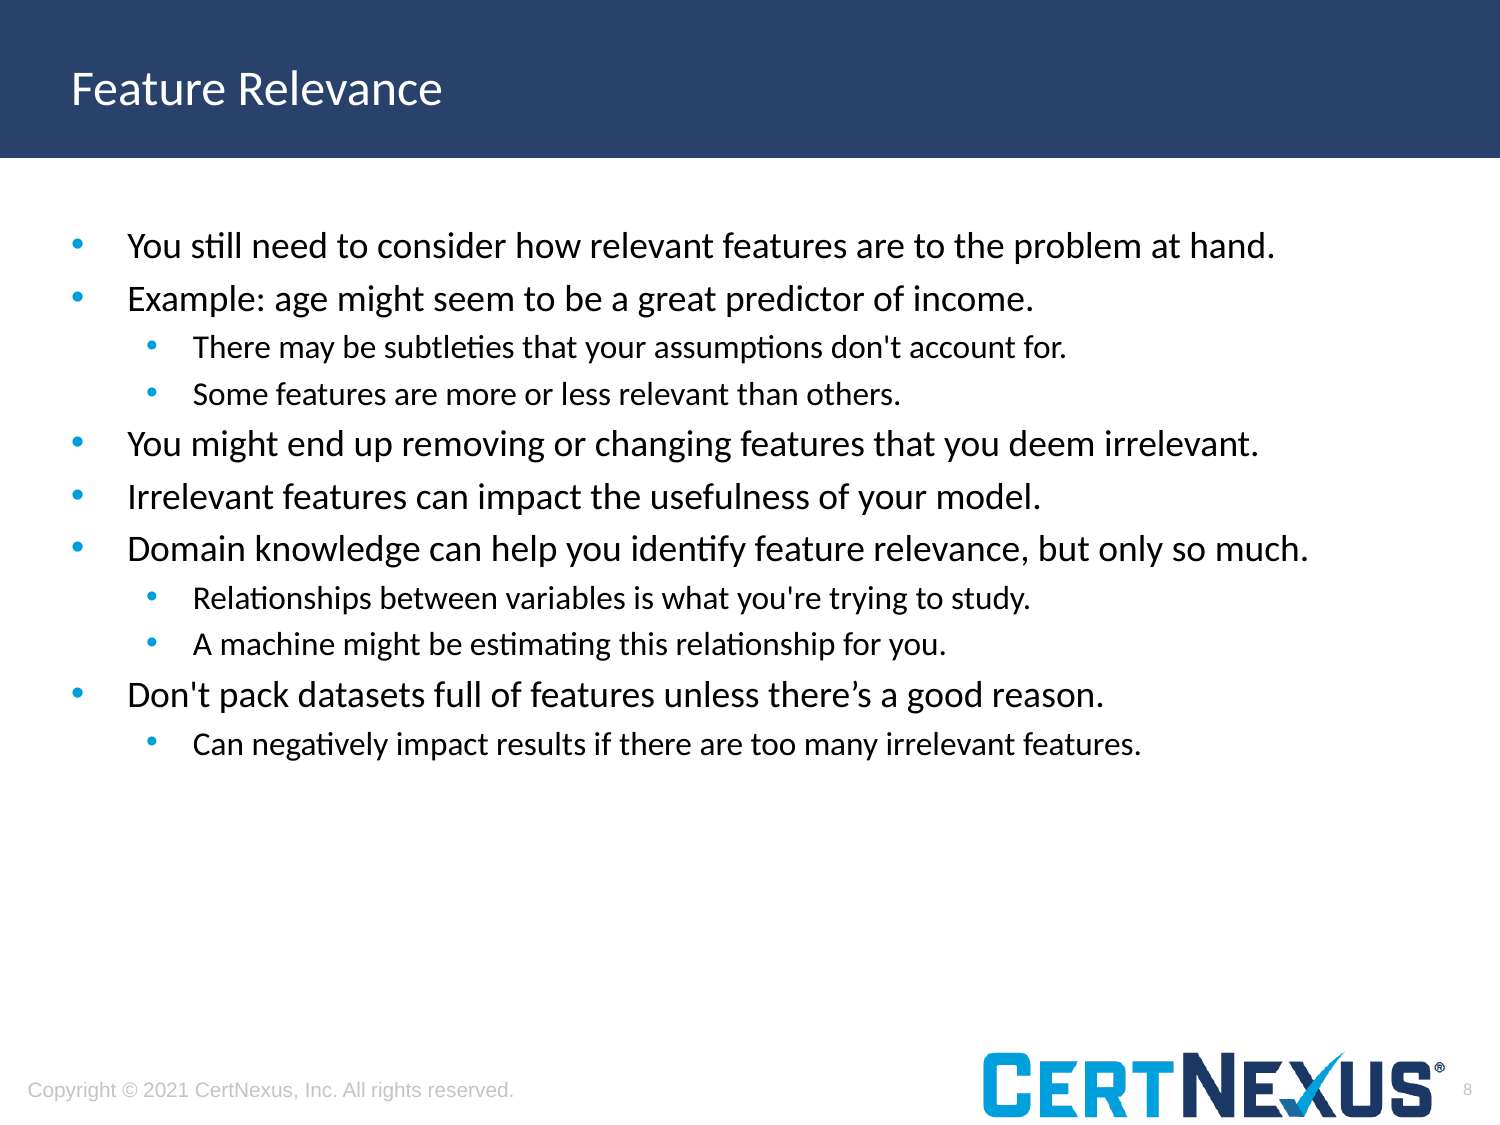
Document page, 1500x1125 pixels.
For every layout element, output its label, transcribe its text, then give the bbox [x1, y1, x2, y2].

picture [967, 1023, 1458, 1125]
title Feature Relevance [56, 16, 1350, 155]
slide_number 8 [1137, 1058, 1488, 1119]
list You still need to consider how relevant features are to the problem at hand. Example: age might seem to be a great predictor of income. There may be subtleties that your assumptions don't account for. Some features are more or less relevant than others. You might end up removing or changing features that you deem irrelevant. Irrelevant features can impact the usefulness of your model. Domain knowledge can help you identify feature relevance, but only so much. Relationships between variables is what you're trying to study. A machine might be estimating this relationship for you. Don't pack datasets full of features unless there’s a good reason. Can negatively impact results if there are too many irrelevant features. [56, 213, 1444, 1021]
